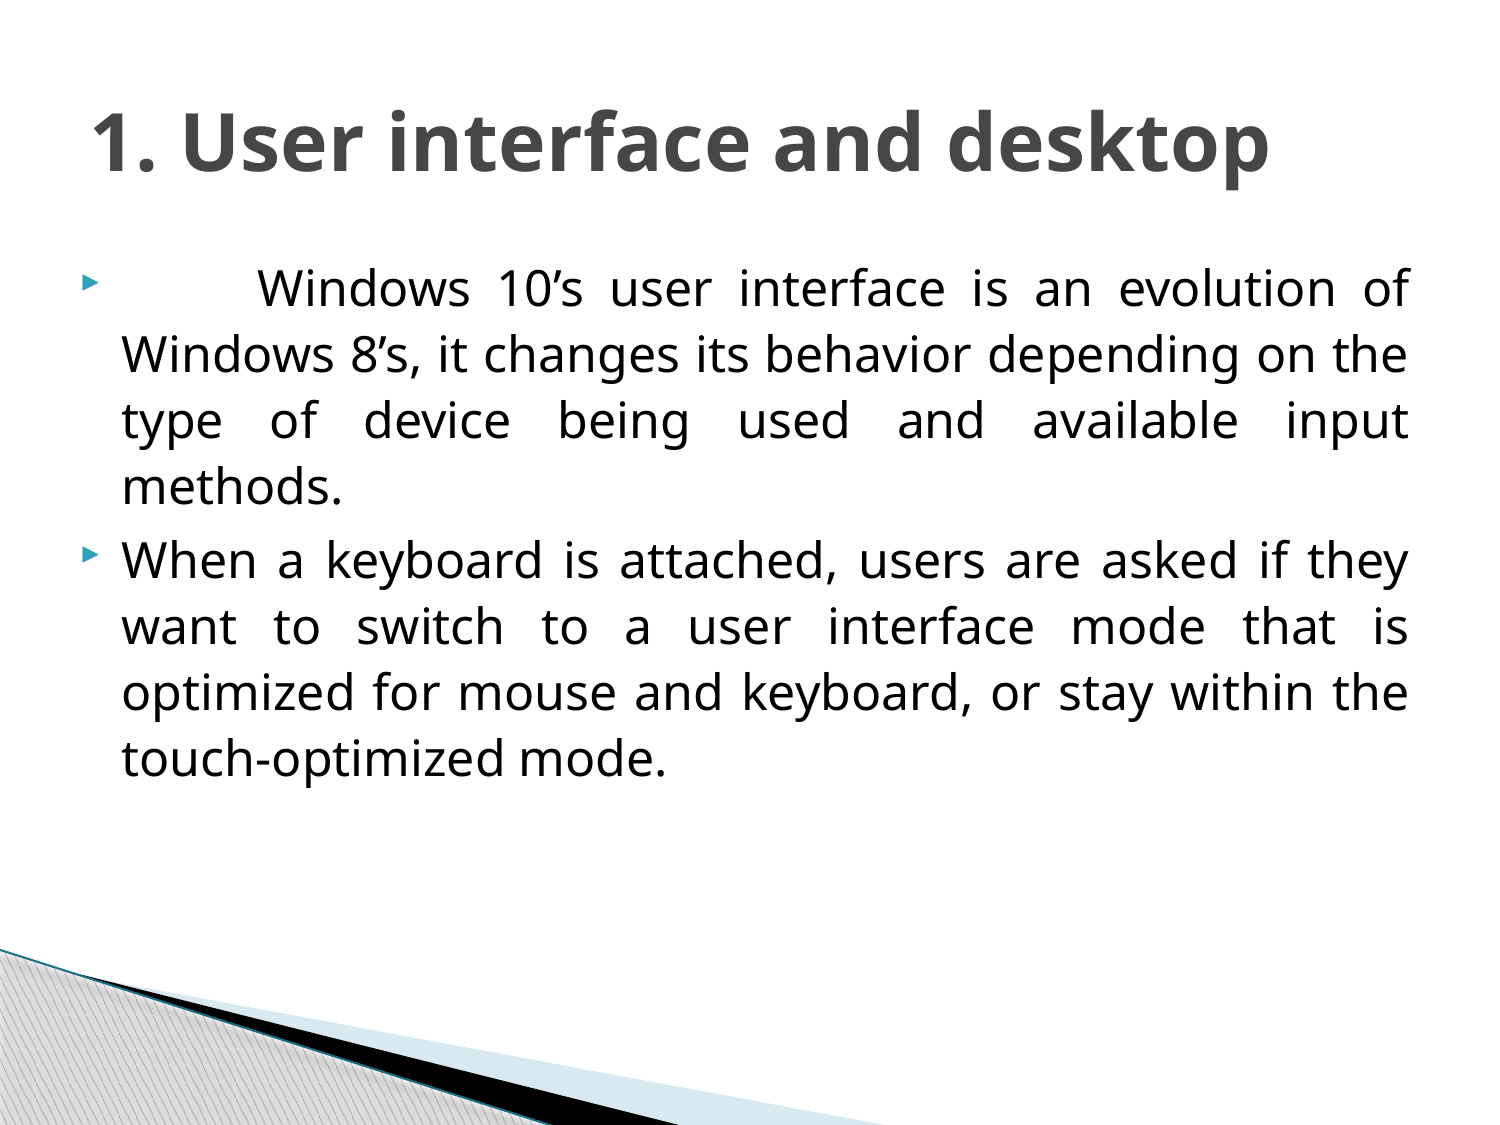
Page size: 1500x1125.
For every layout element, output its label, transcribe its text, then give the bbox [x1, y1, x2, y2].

title 1. User interface and desktop [75, 45, 1425, 233]
list Windows 10’s user interface is an evolution of Windows 8’s, it changes its behavior depending on the type of device being used and available input methods. When a keyboard is attached, users are asked if they want to switch to a user interface mode that is optimized for mouse and keyboard, or stay within the touch-optimized mode. [46, 243, 1425, 986]
